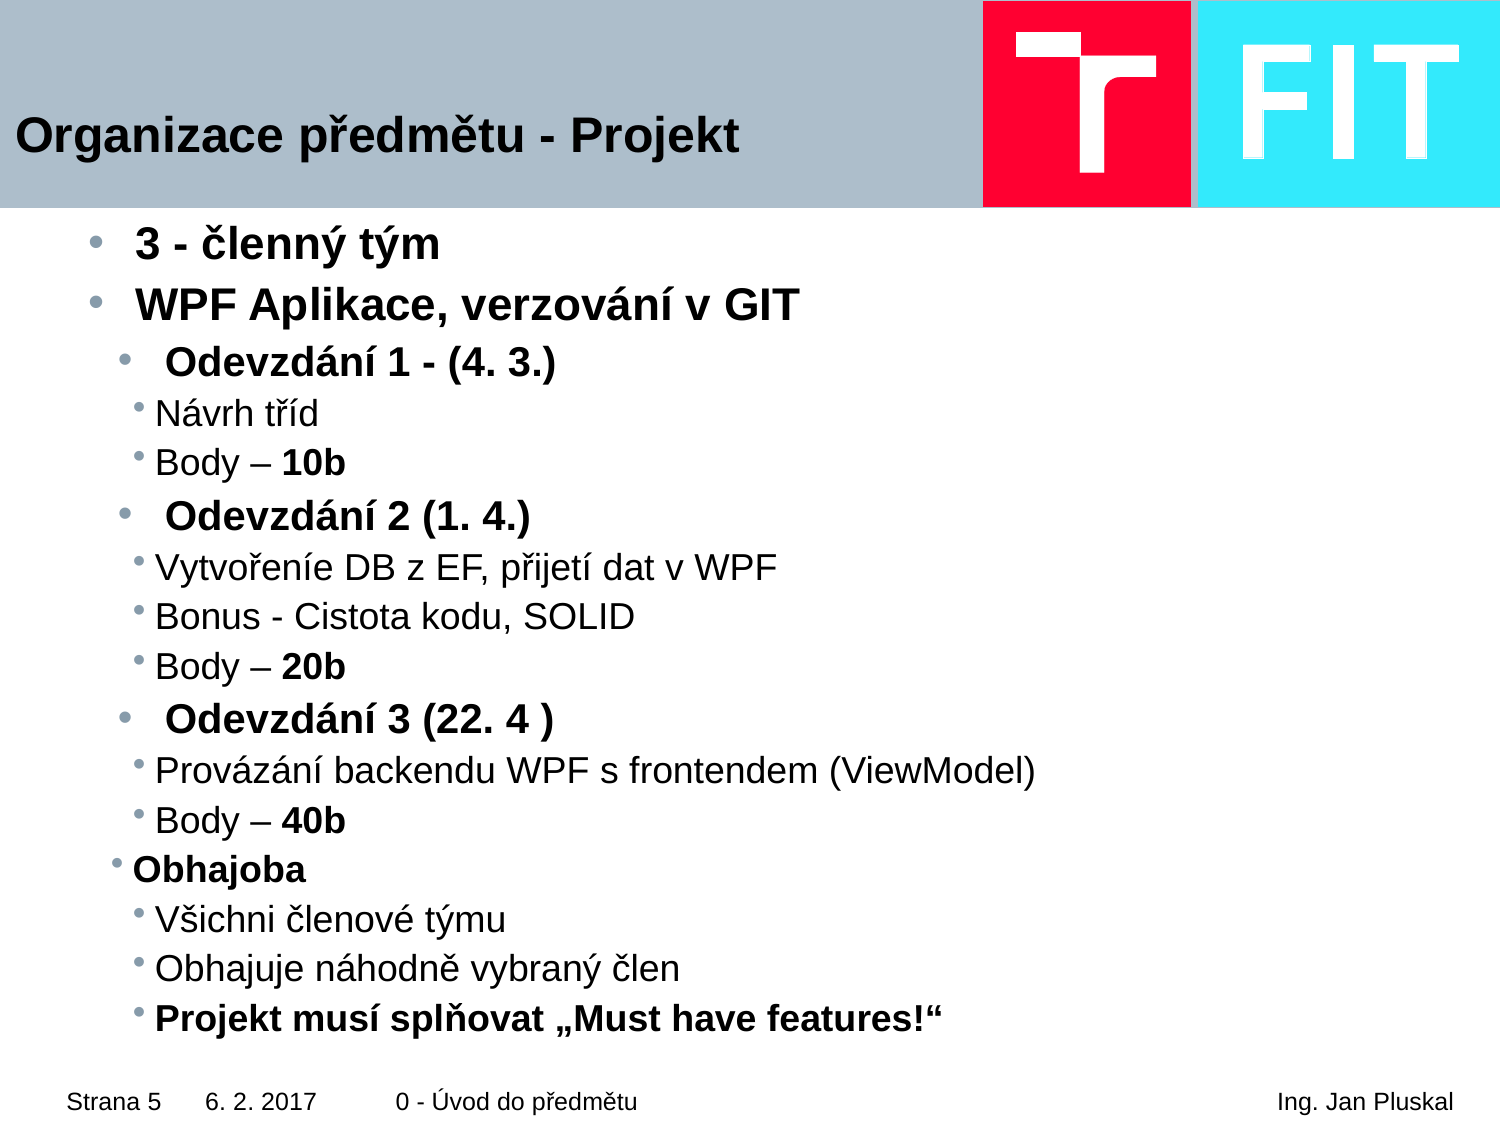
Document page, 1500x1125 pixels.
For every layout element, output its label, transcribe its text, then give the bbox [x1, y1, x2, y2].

list 3 - členný tým WPF Aplikace, verzování v GIT Odevzdání 1 - (4. 3.) Návrh tříd Body – 10b Odevzdání 2 (1. 4.) Vytvořeníe DB z EF, přijetí dat v WPF Bonus - Cistota kodu, SOLID Body – 20b Odevzdání 3 (22. 4 ) Provázání backendu WPF s frontendem (ViewModel) Body – 40b Obhajoba Všichni členové týmu Obhajuje náhodně vybraný člen Projekt musí splňovat „Must have features!“ [88, 208, 1436, 1036]
title Organizace předmětu - Projekt [0, 0, 984, 208]
